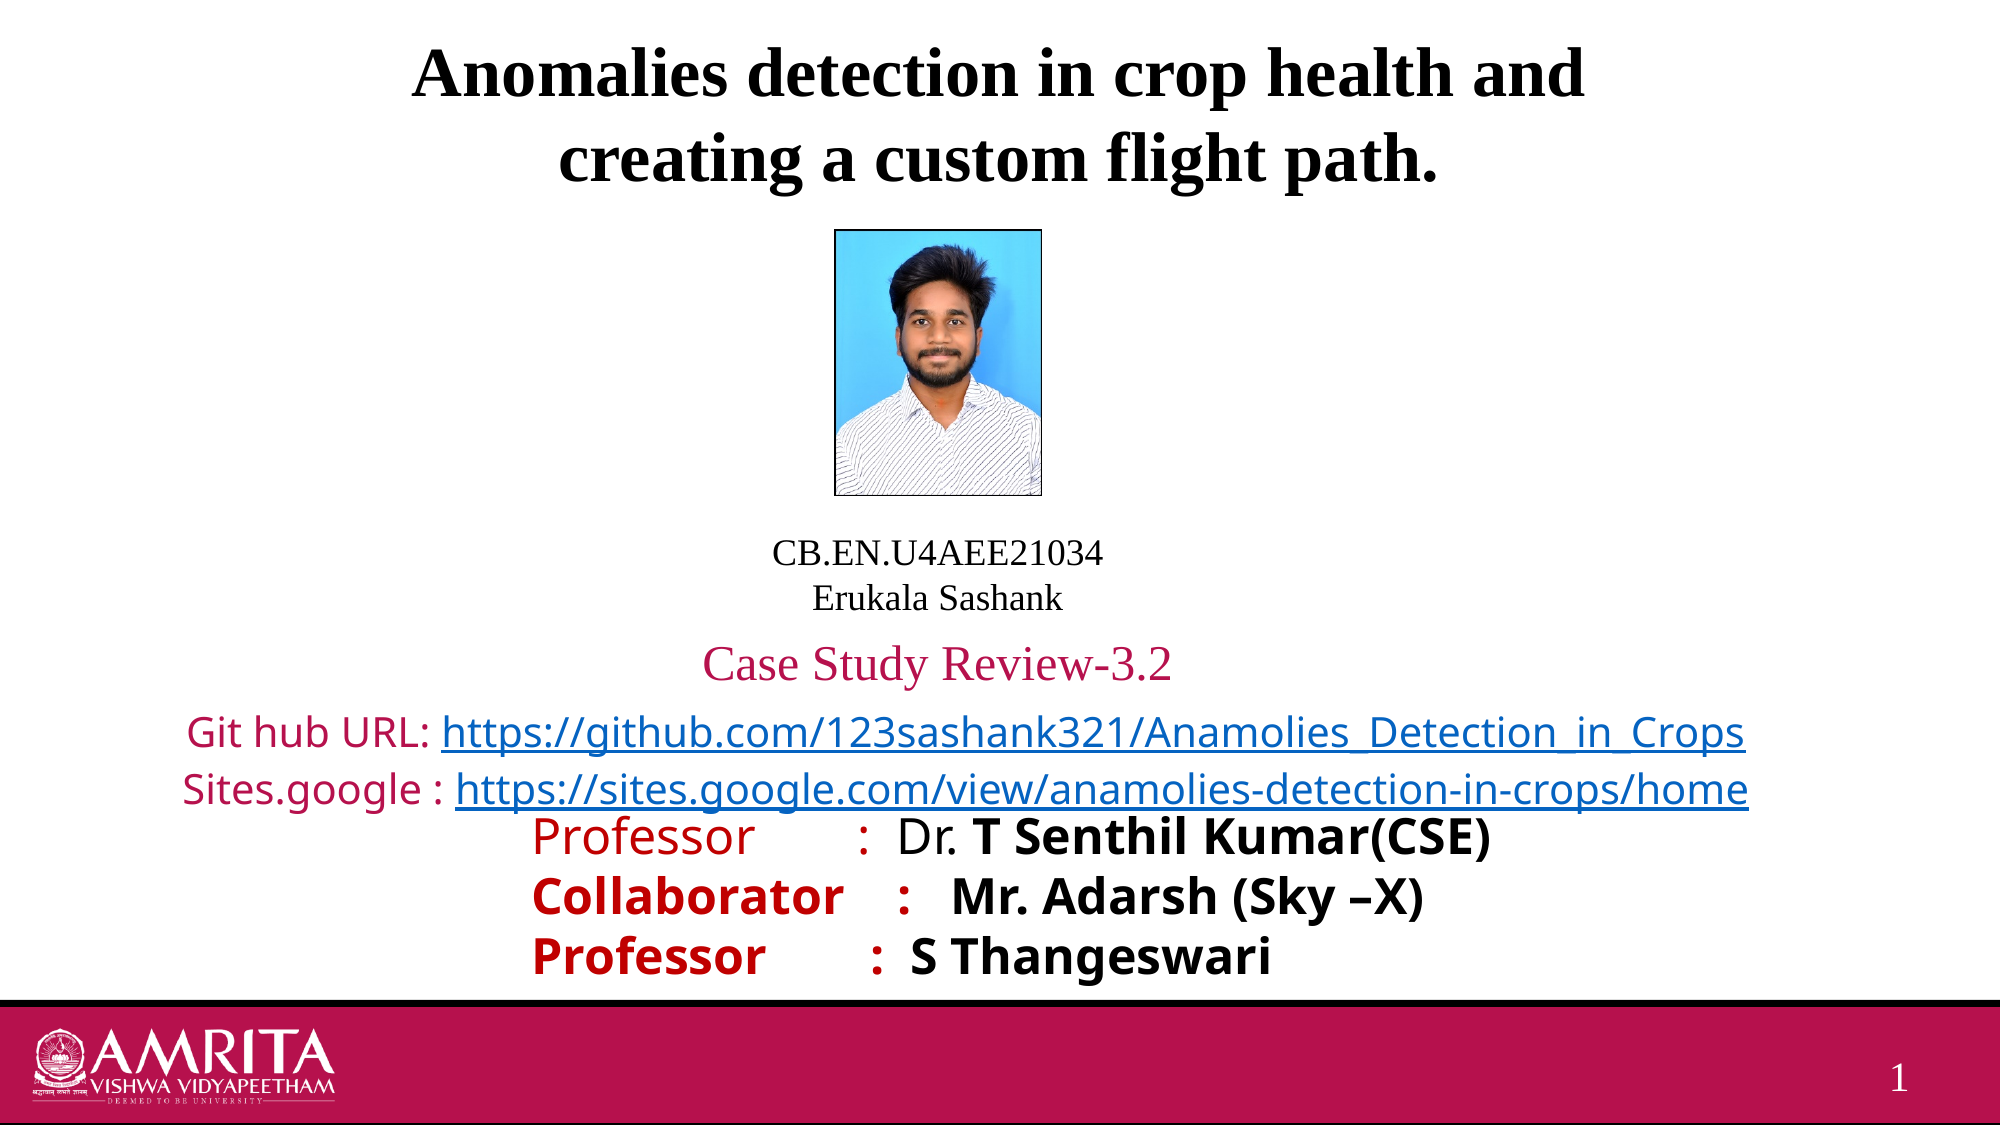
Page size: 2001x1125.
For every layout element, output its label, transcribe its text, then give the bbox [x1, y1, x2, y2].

text_box Git hub URL: https://github.com/123sashank321/Anamolies_Detection_in_Crops Sites.google : https://sites.google.com/view/anamolies-detection-in-crops/home [67, 705, 1865, 820]
picture [834, 229, 1042, 496]
text_box CB.EN.U4AEE21034 Erukala Sashank [743, 520, 1132, 623]
picture [24, 1011, 343, 1113]
text_box Professor : Dr. T Senthil Kumar(CSE) Collaborator : Mr. Adarsh (Sky –X) Professor : S Thangeswari [531, 804, 1552, 985]
title Anomalies detection in crop health and creating a custom flight path. [389, 18, 1611, 203]
text_box Case Study Review-3.2 [437, 623, 1438, 699]
